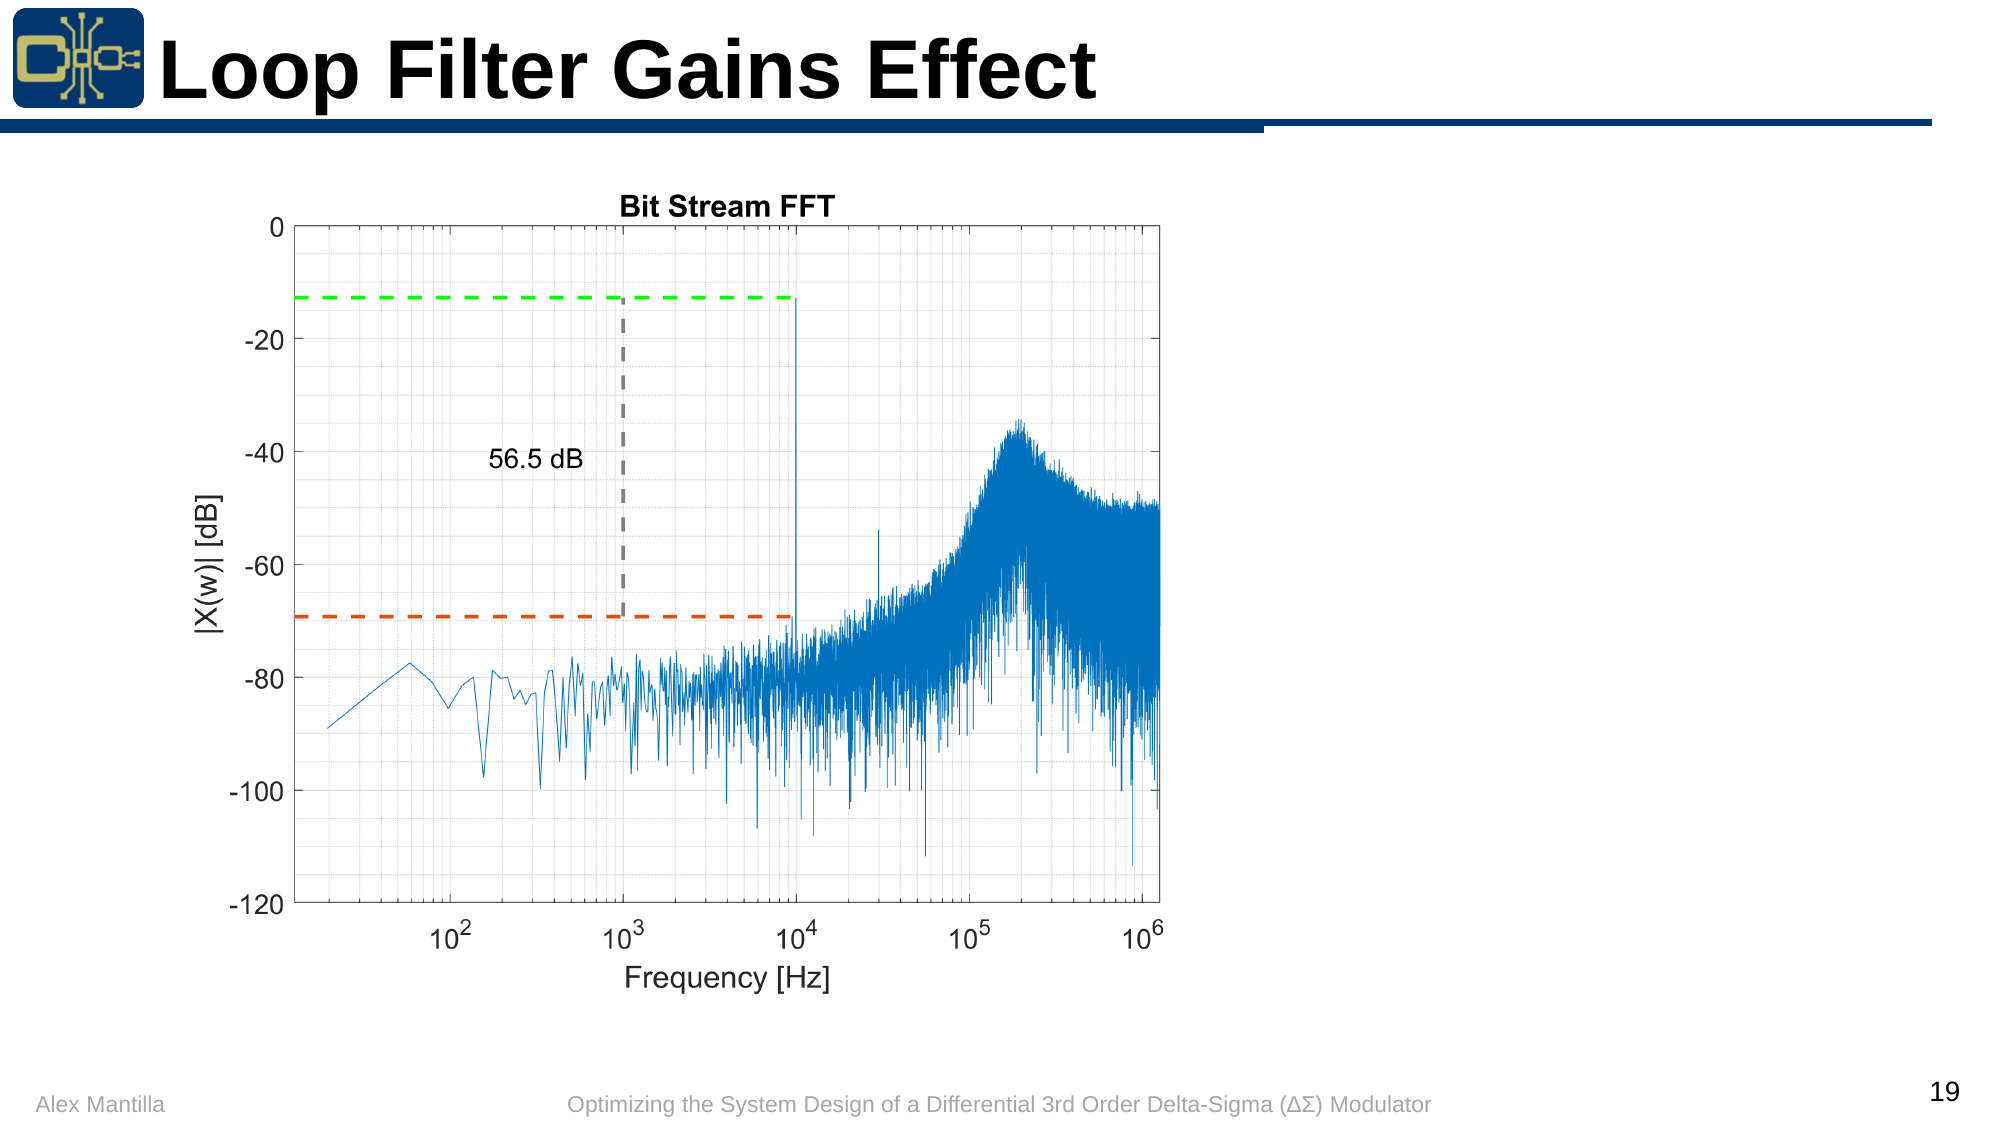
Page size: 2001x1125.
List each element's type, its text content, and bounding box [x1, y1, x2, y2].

picture [192, 193, 1165, 996]
title Loop Filter Gains Effect [143, 0, 1932, 123]
slide_number 19 [1888, 1065, 1976, 1116]
picture [13, 8, 143, 108]
